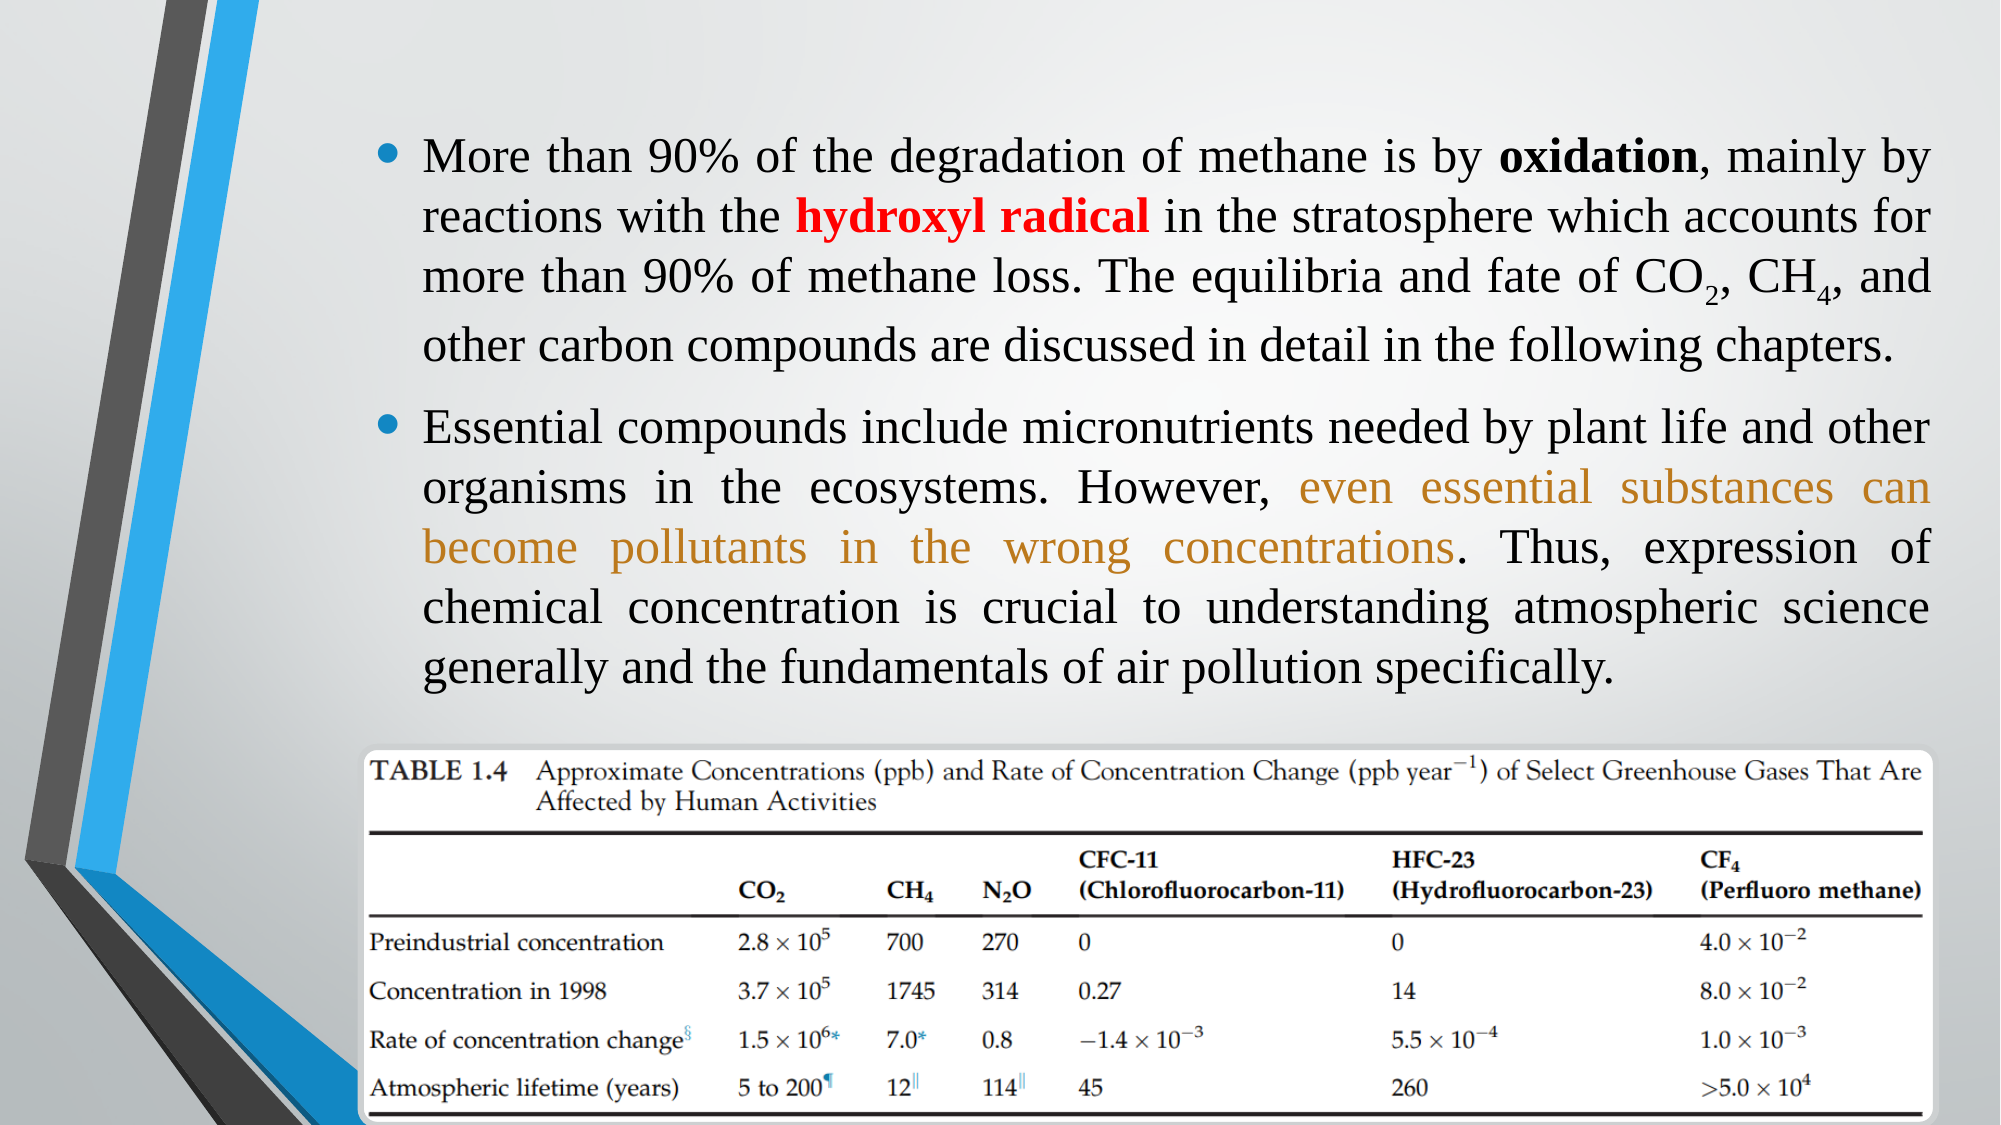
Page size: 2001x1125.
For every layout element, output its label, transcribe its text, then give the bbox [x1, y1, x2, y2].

picture [360, 746, 1937, 1125]
list More than 90% of the degradation of methane is by oxidation, mainly by reactions with the hydroxyl radical in the stratosphere which accounts for more than 90% of methane loss. The equilibria and fate of CO2, CH4, and other carbon compounds are discussed in detail in the following chapters. Essential compounds include micronutrients needed by plant life and other organisms in the ecosystems. However, even essential substances can become pollutants in the wrong concentrations. Thus, expression of chemical concentration is crucial to understanding atmospheric science generally and the fundamentals of air pollution specifically. [360, 100, 1947, 717]
